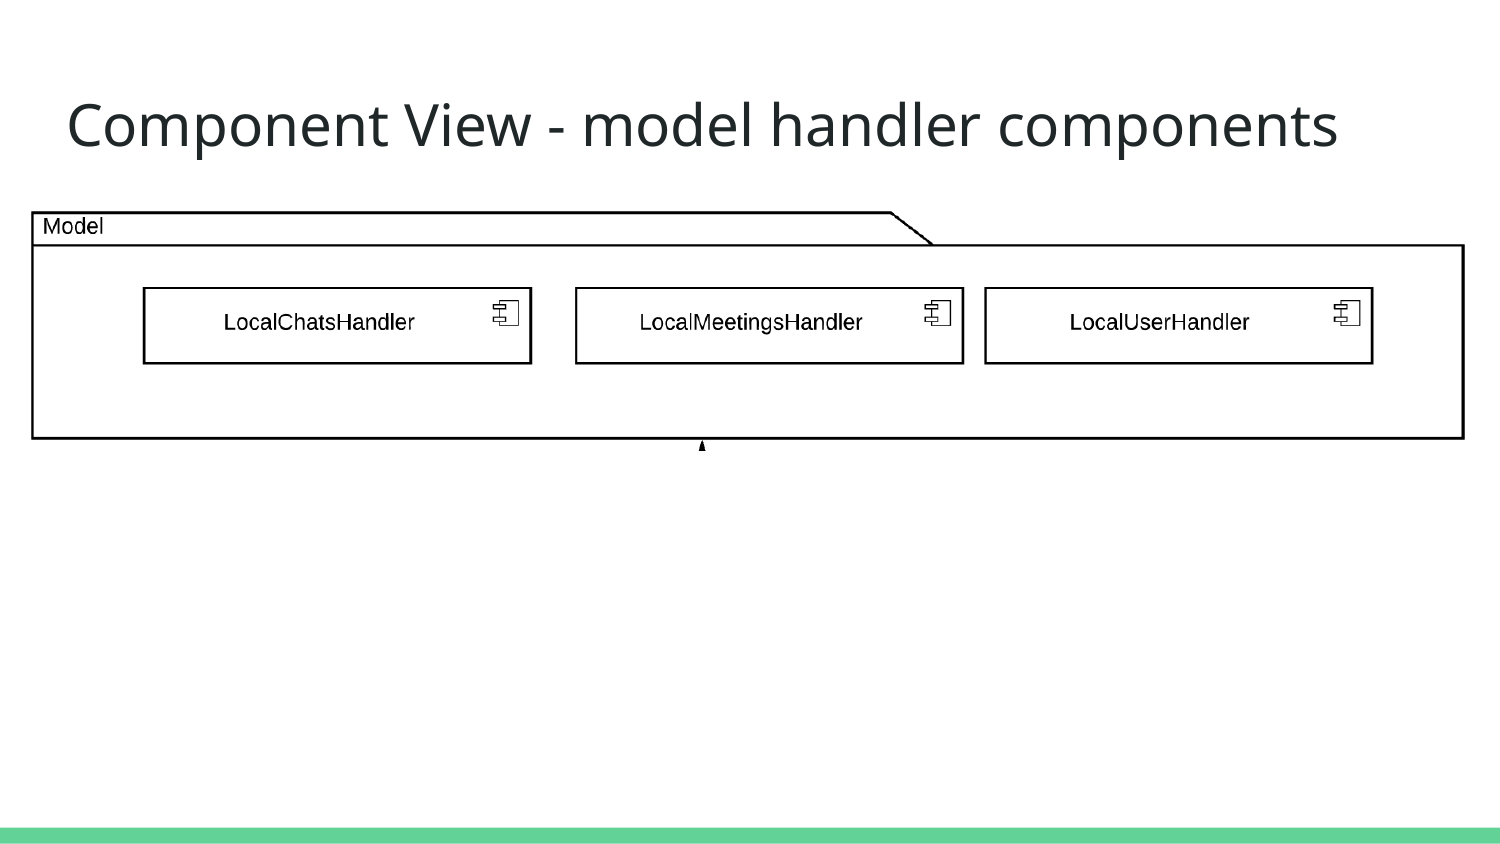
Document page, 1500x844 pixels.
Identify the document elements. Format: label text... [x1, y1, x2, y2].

title Component View - model handler components [51, 72, 1449, 167]
picture [24, 200, 1476, 451]
